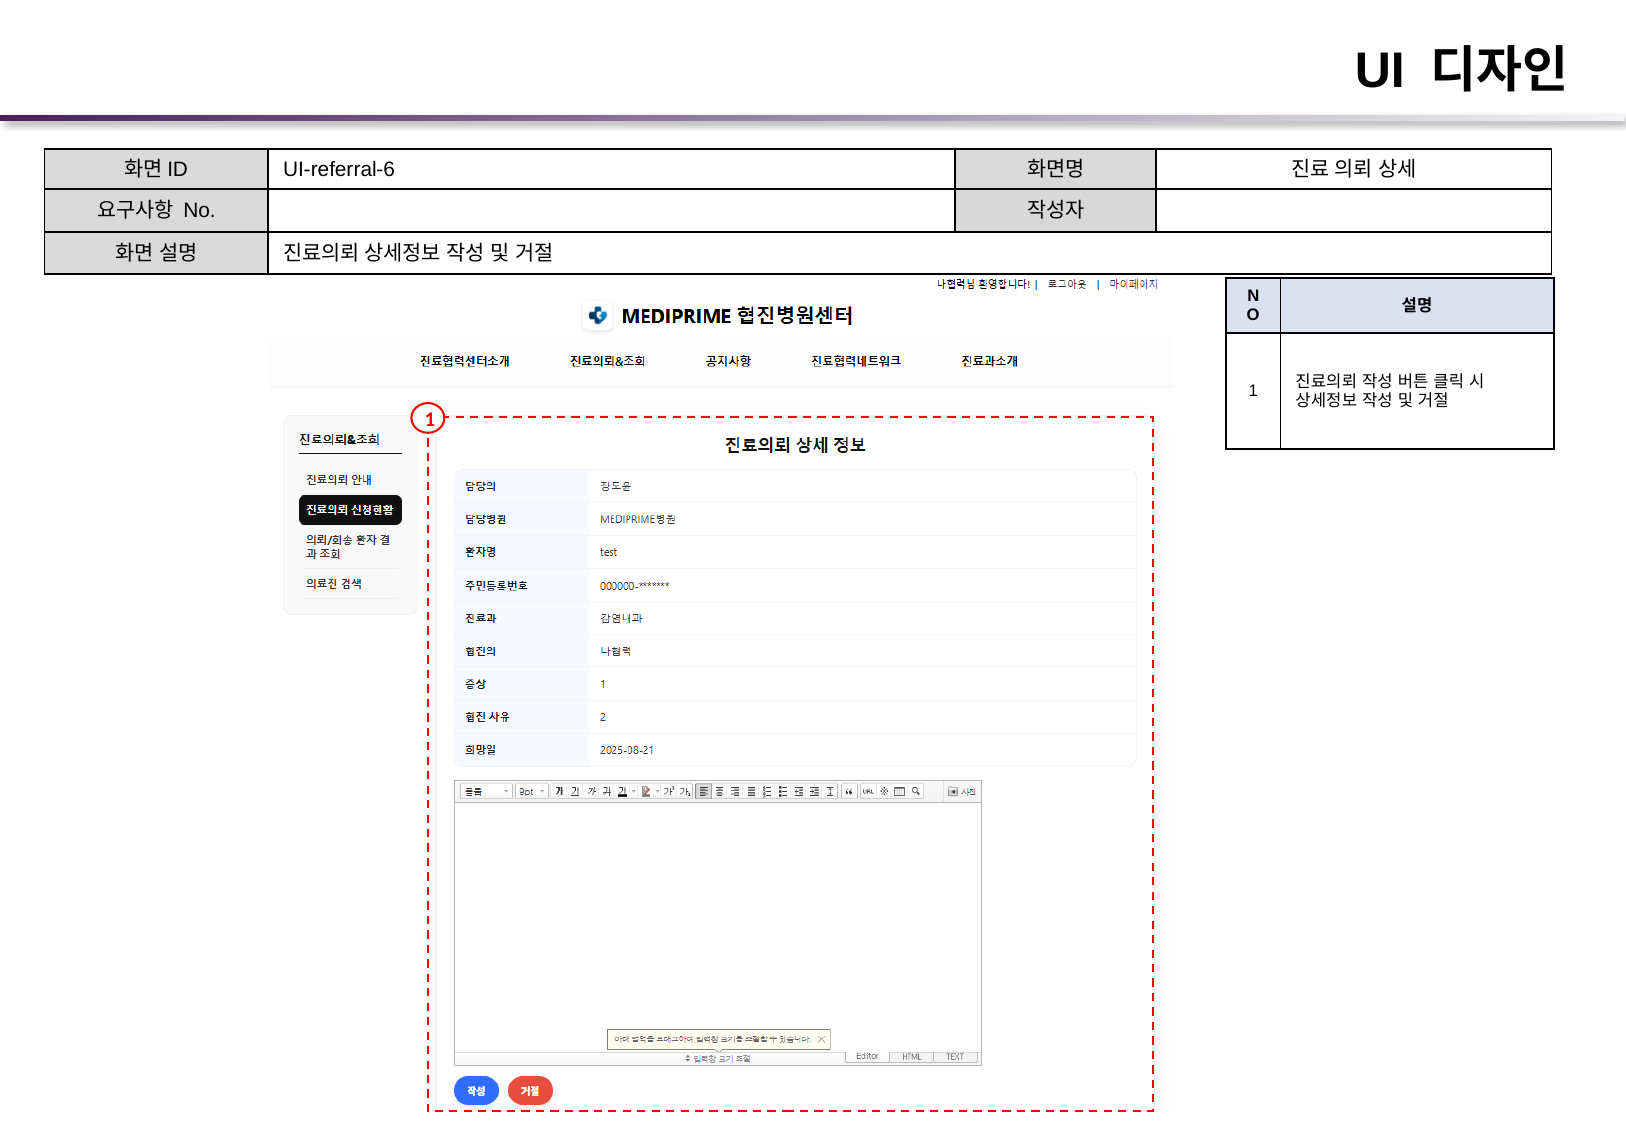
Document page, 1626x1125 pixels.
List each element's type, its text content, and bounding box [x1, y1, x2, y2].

table_cell 요구사항 No. [45, 190, 267, 231]
table_header 화면ID [45, 150, 267, 188]
table_header 설명 [1281, 279, 1553, 332]
table_header 화면명 [956, 150, 1155, 188]
table_header 진료 의뢰 상세 [1157, 150, 1551, 188]
table_cell [269, 190, 954, 231]
table_header NO [1227, 279, 1280, 332]
table_cell 진료의뢰 작성 버튼 클릭 시 상세정보 작성 및 거절 [1281, 334, 1553, 448]
table_cell 1 [1227, 334, 1280, 448]
picture [270, 277, 1173, 1112]
table_header UI-referral-6 [269, 150, 954, 188]
table_cell 작성자 [956, 190, 1155, 231]
table_cell [1157, 190, 1551, 231]
table_cell 화면 설명 [45, 233, 267, 273]
table_cell 진료의뢰 상세정보 작성 및 거절 [269, 233, 1551, 273]
